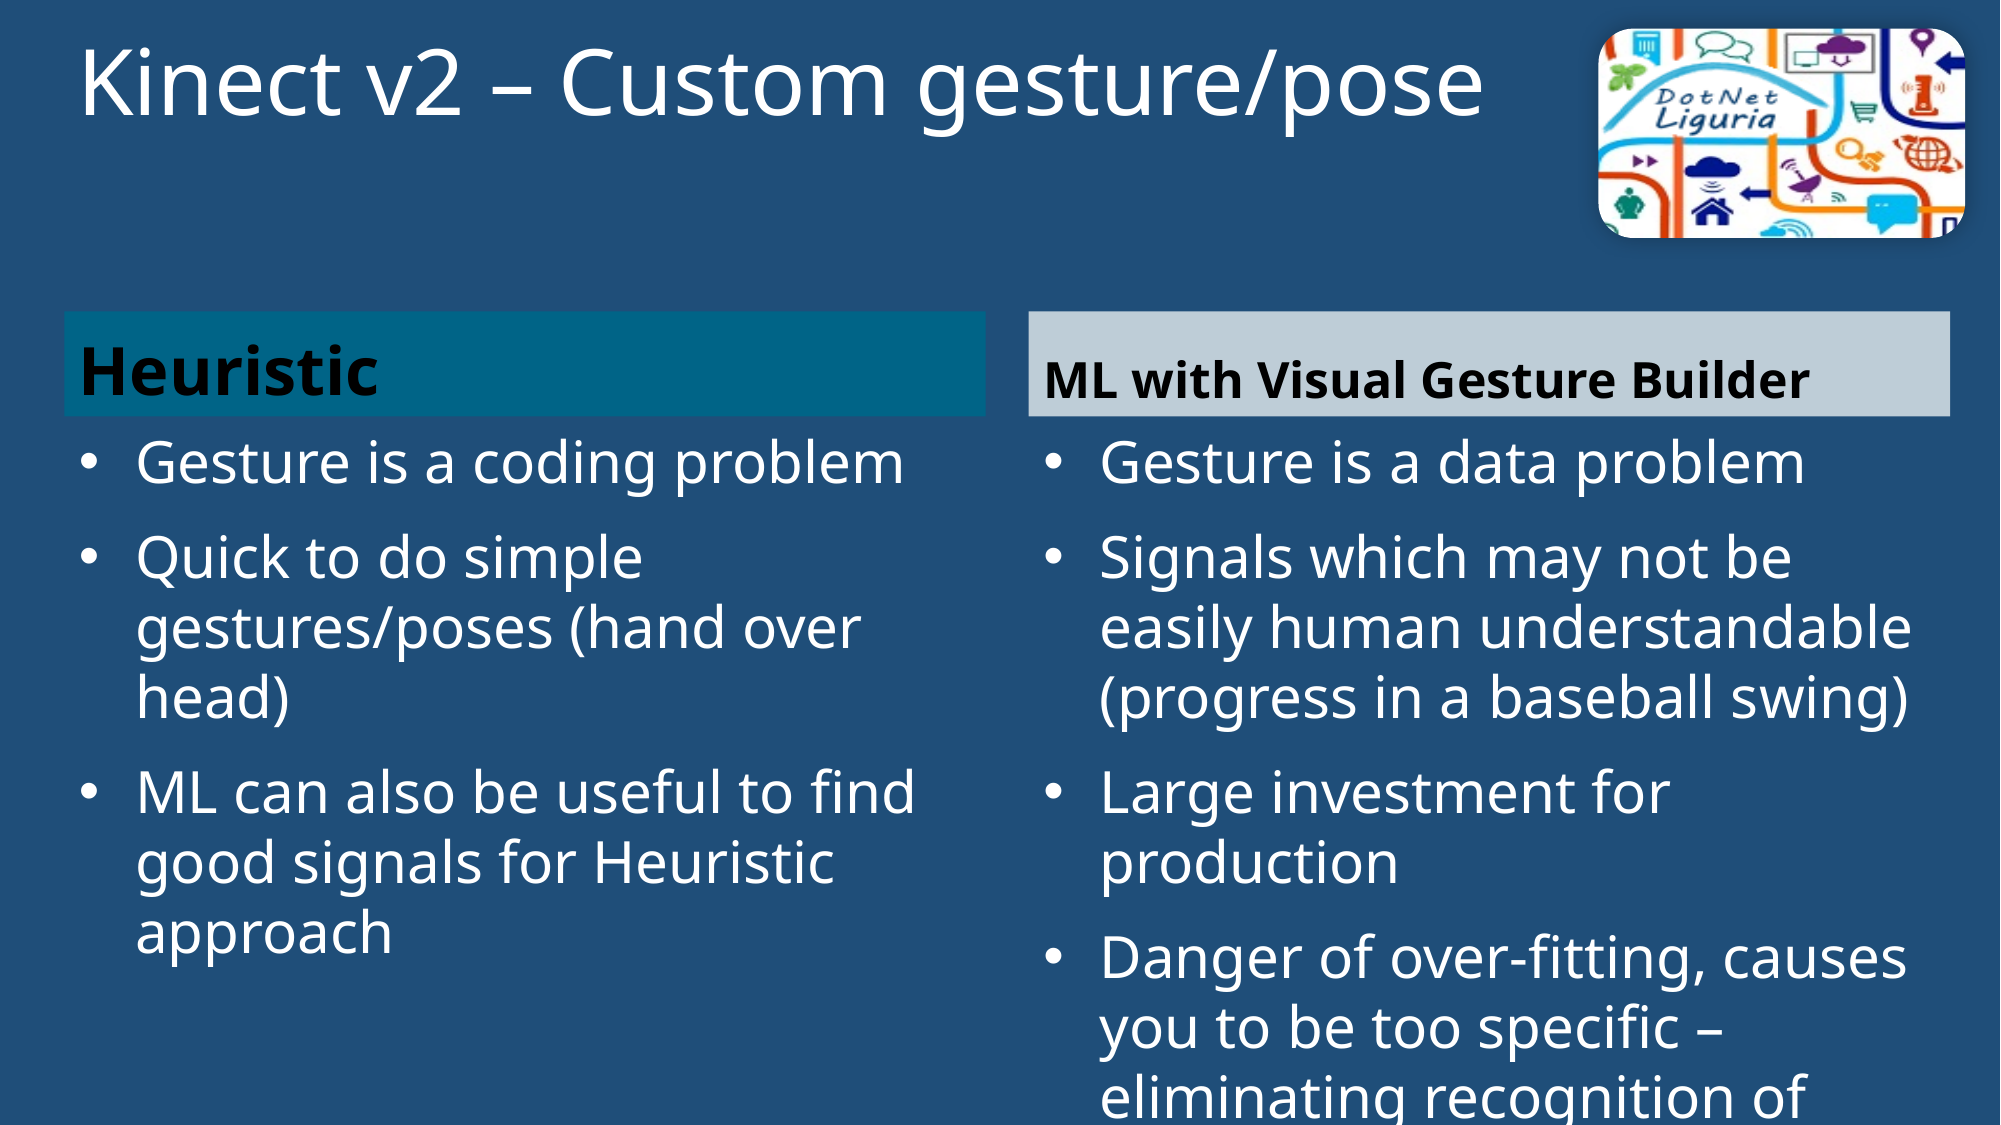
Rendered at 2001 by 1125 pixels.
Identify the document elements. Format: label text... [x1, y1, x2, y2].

text_box Kinect v2 – Custom gesture/pose [62, 28, 1953, 204]
text_box Gesture is a data problem Signals which may not be easily human understandable (progress in a baseball swing) Large investment for production Danger of over-fitting, causes you to be too specific – eliminating recognition of generic cases [1028, 418, 1951, 1083]
text_box ML with Visual Gesture Builder [1028, 311, 1951, 417]
text_box Gesture is a coding problem Quick to do simple gestures/poses (hand over head) ML can also be useful to find good signals for Heuristic approach [64, 418, 986, 919]
text_box Heuristic [64, 311, 986, 417]
picture [1598, 37, 1966, 238]
